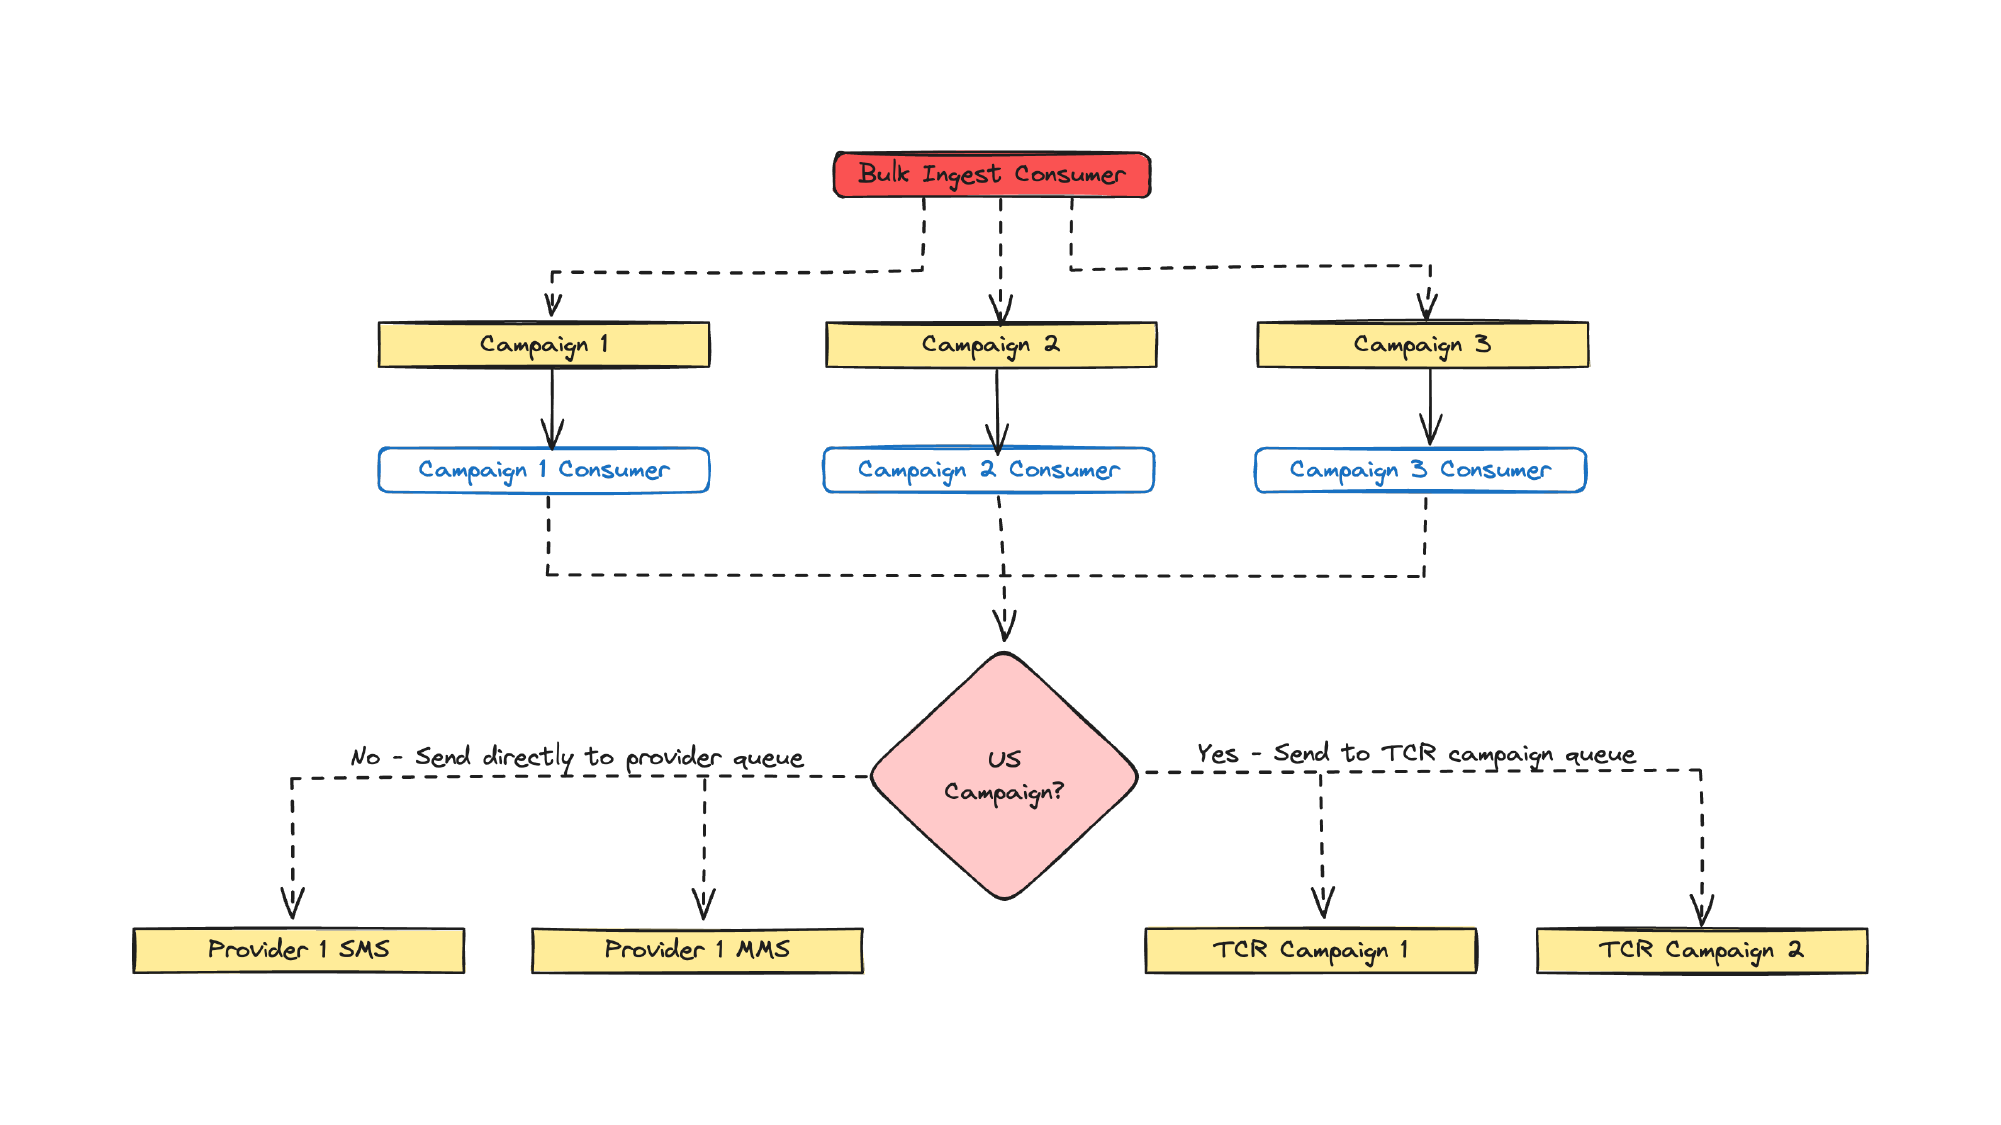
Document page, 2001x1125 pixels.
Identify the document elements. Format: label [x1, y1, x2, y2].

picture [120, 139, 1880, 986]
